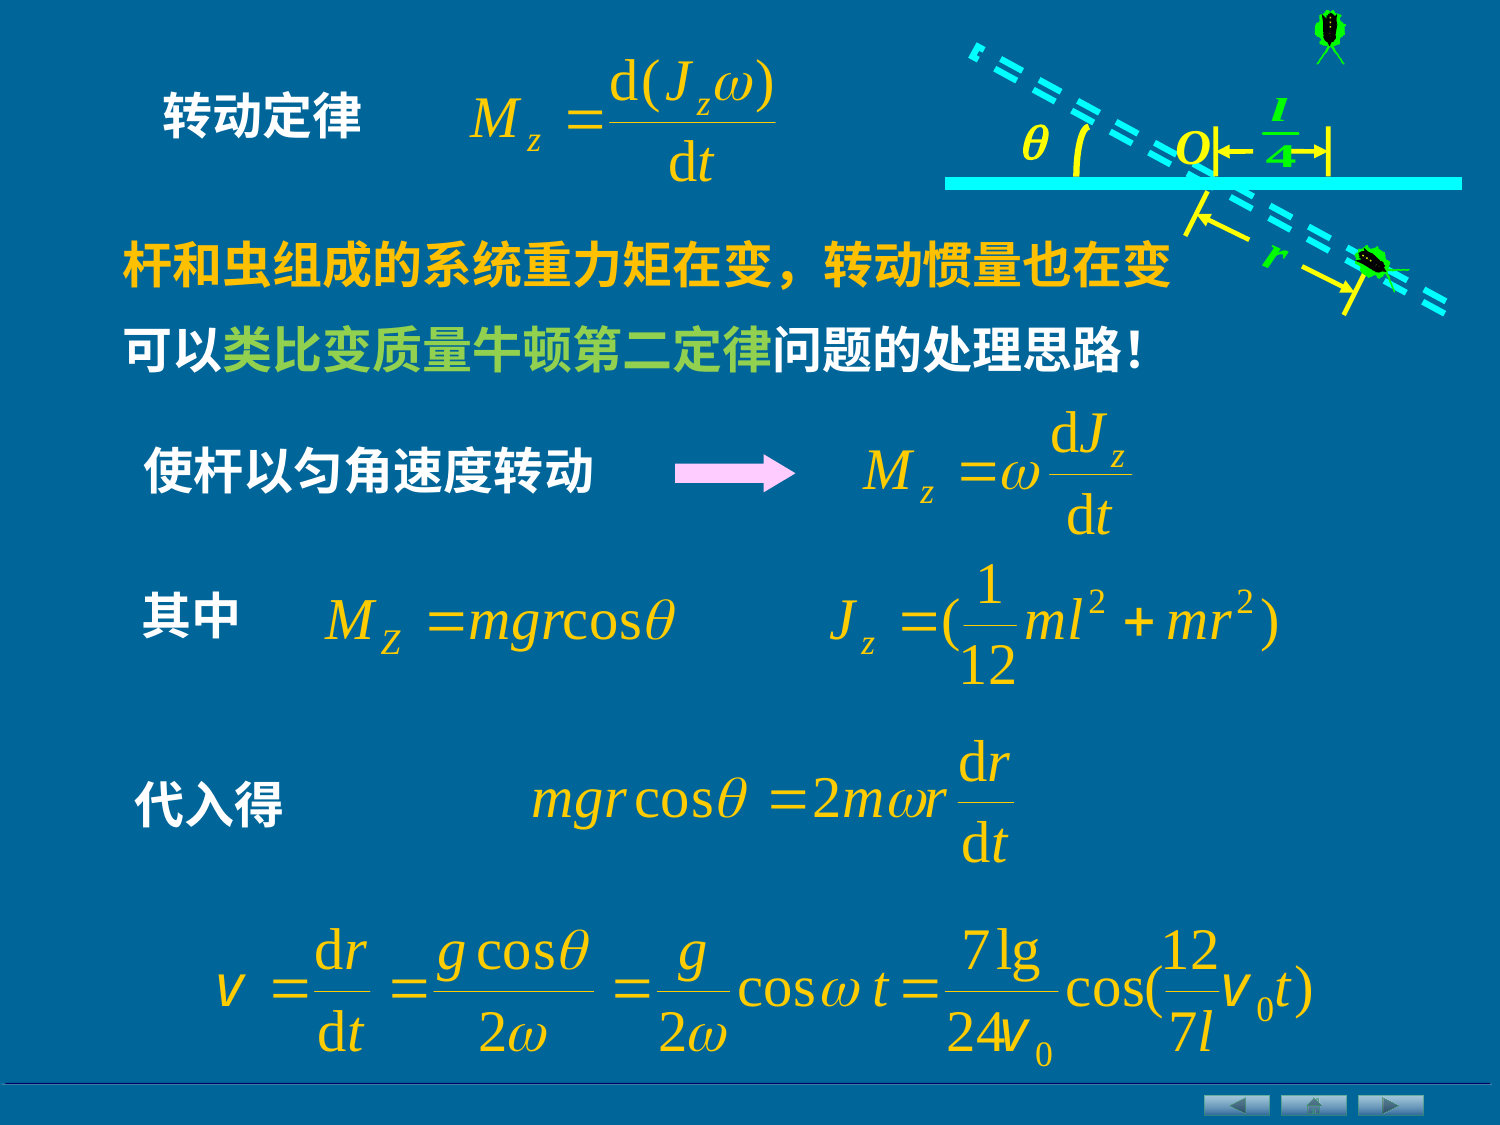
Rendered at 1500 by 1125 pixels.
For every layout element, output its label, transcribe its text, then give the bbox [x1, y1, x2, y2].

text_box 其中 [102, 577, 281, 653]
text_box 杆和虫组成的系统重力矩在变，转动惯量也在变 可以类比变质量牛顿第二定律问题的处理思路！ [108, 226, 1232, 387]
text_box 代入得 [79, 766, 340, 842]
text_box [218, 919, 893, 1056]
text_box 转动定律 [147, 76, 385, 152]
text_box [859, 402, 1137, 539]
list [320, 588, 682, 658]
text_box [823, 553, 1282, 690]
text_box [942, 10, 1482, 290]
text_box [675, 455, 794, 491]
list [466, 50, 780, 187]
text_box 使杆以匀角速度转动 [85, 431, 653, 507]
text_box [894, 919, 1316, 1071]
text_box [528, 730, 1018, 868]
